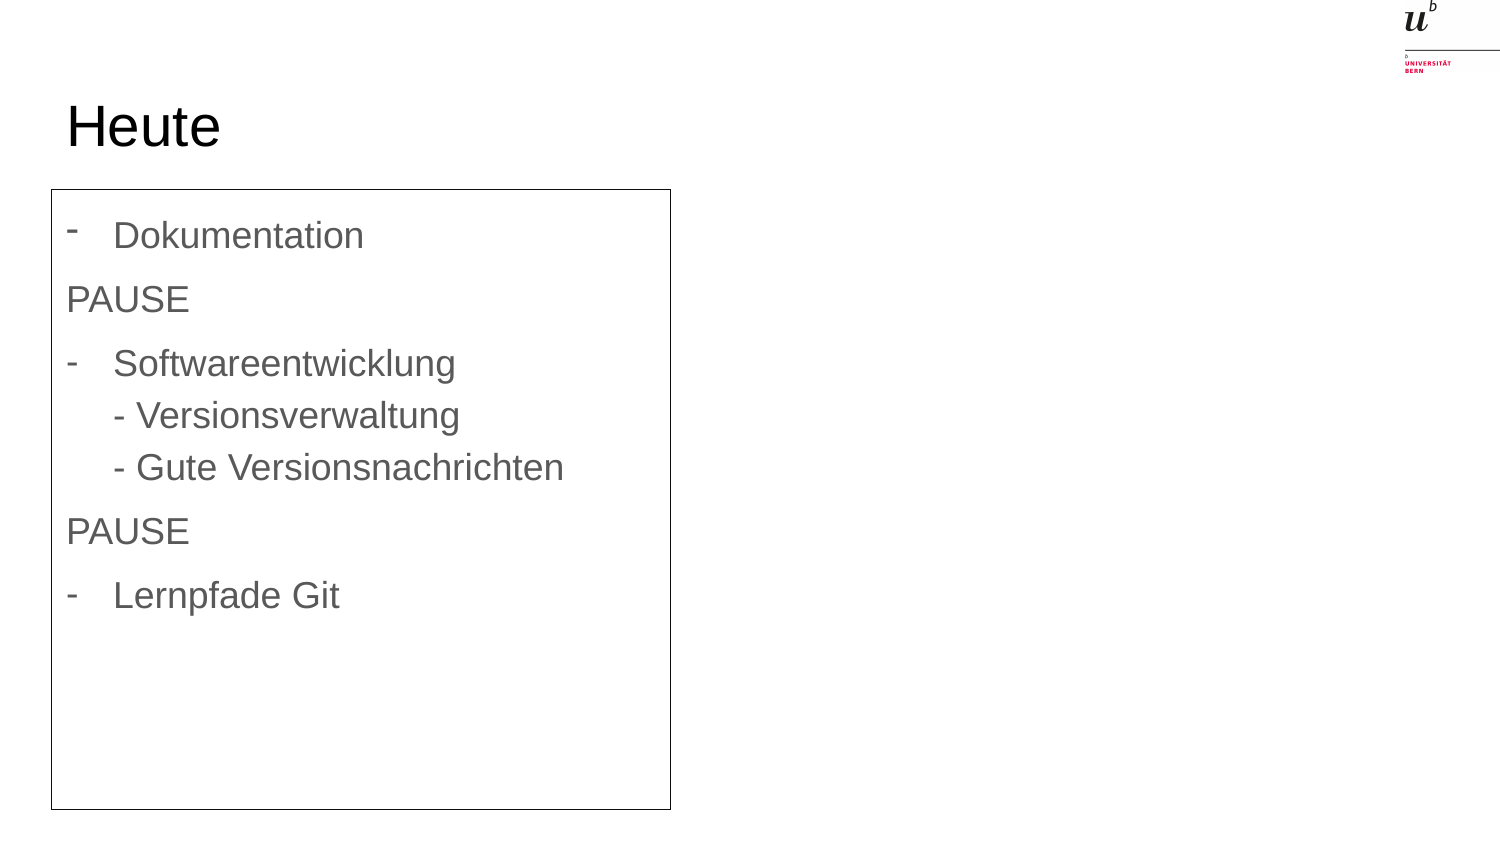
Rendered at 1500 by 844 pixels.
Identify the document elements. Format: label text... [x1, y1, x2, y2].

picture [1405, 0, 1500, 73]
list Dokumentation PAUSE Softwareentwicklung - Versionsverwaltung - Gute Versionsnachrichten PAUSE Lernpfade Git [51, 189, 671, 810]
title Heute [51, 72, 1449, 167]
